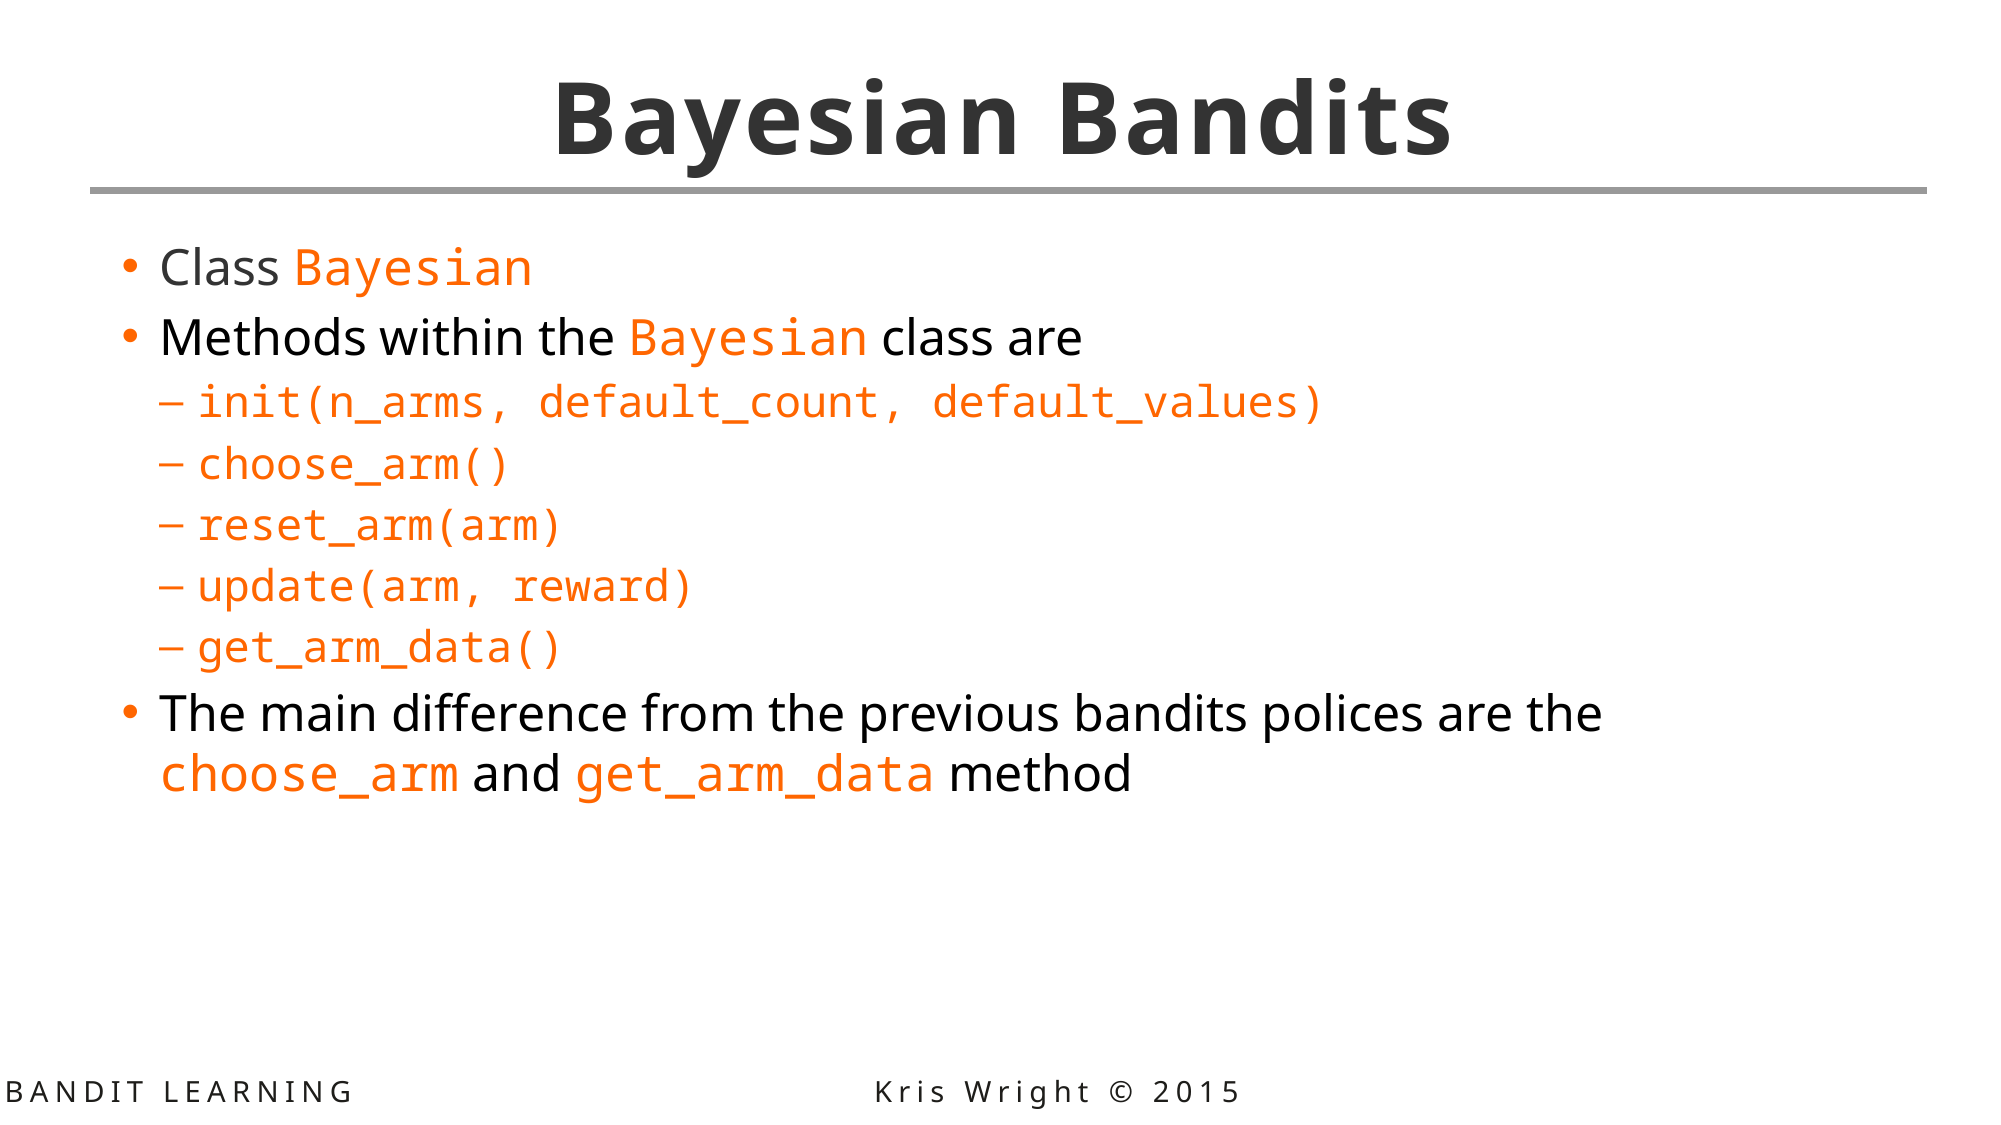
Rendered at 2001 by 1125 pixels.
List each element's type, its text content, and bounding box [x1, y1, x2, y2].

list Class Bayesian Methods within the Bayesian class are init(n_arms, default_count, default_values) choose_arm() reset_arm(arm) update(arm, reward) get_arm_data() The main difference from the previous bandits polices are the choose_arm and get_arm_data method [114, 231, 1892, 975]
title Bayesian Bandits [113, 39, 1892, 179]
